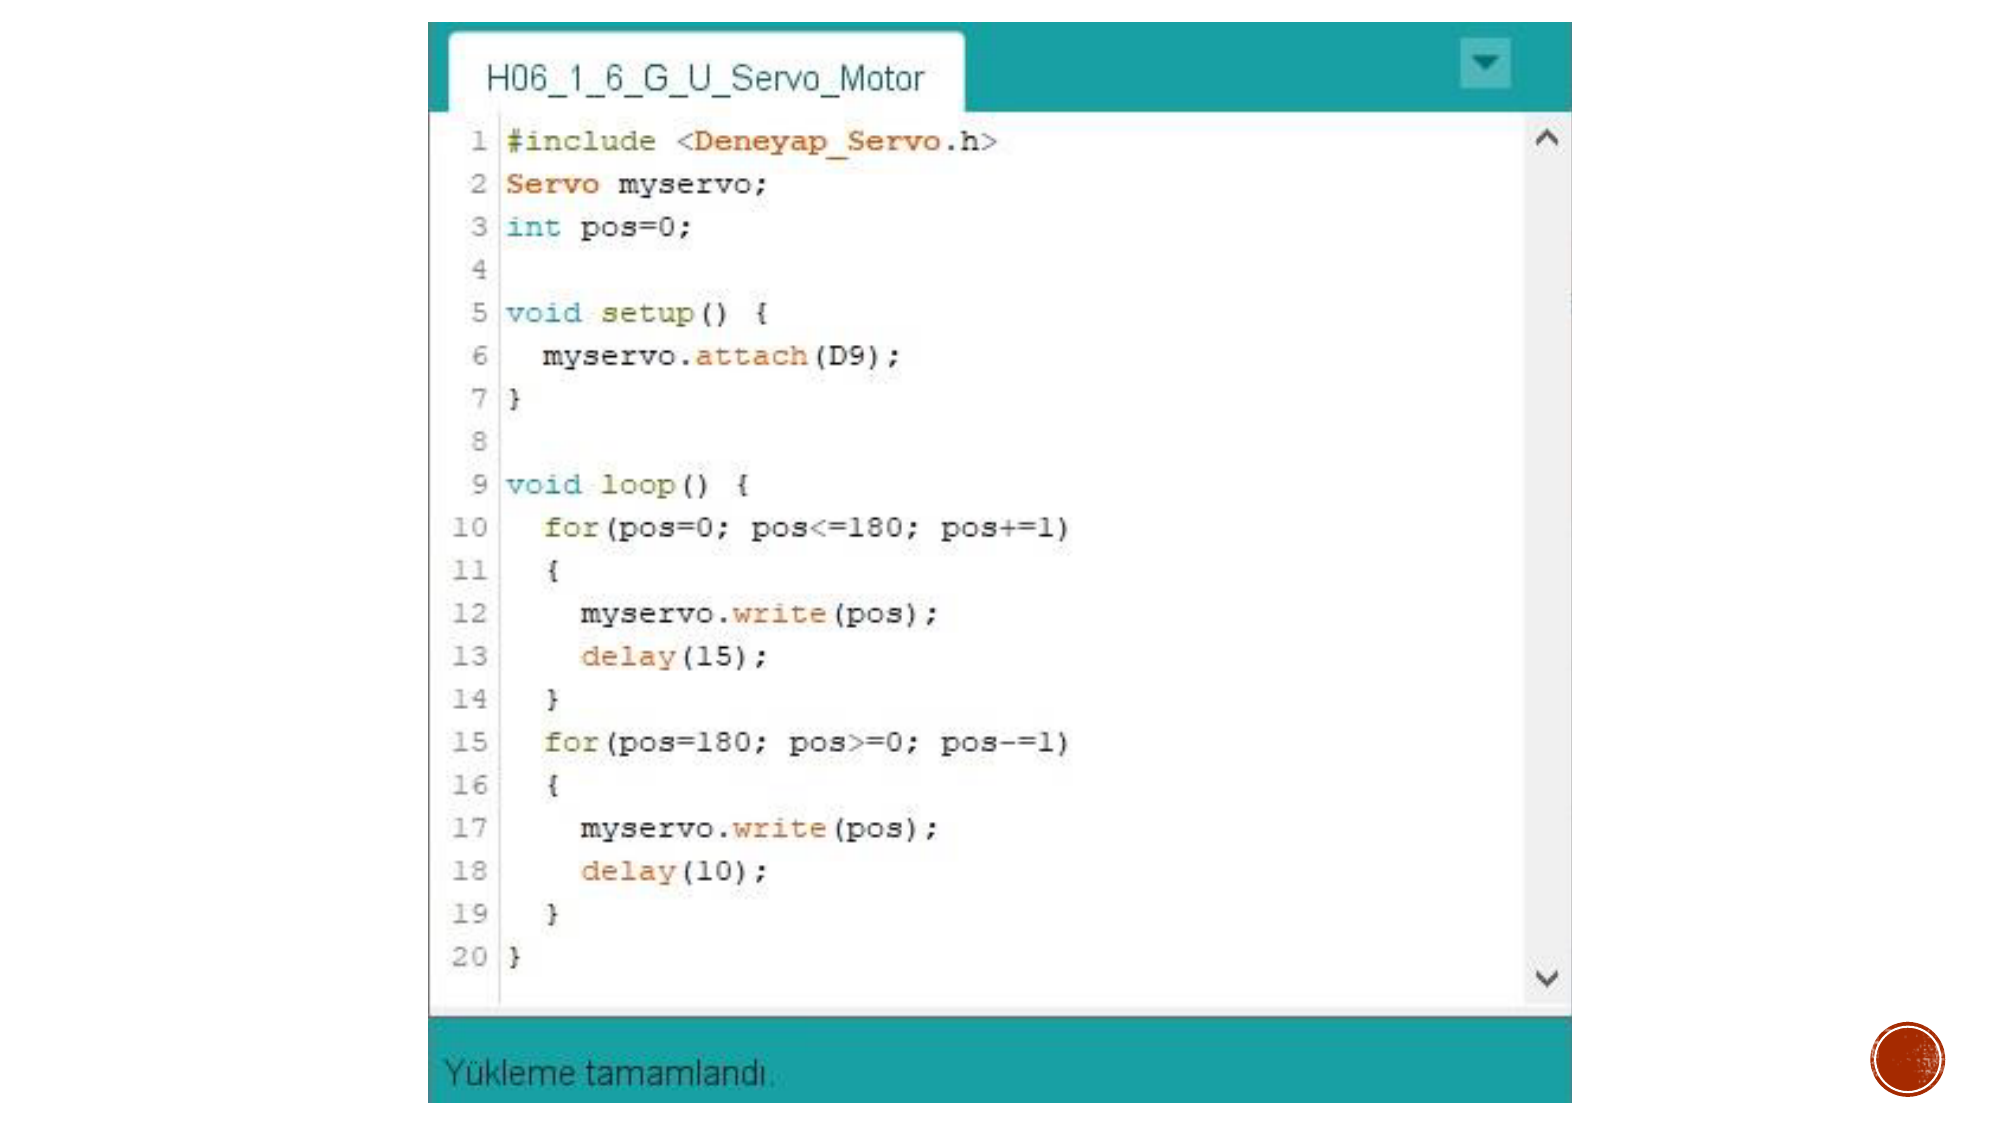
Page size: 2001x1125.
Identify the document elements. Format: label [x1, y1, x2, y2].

picture [429, 22, 1570, 1102]
